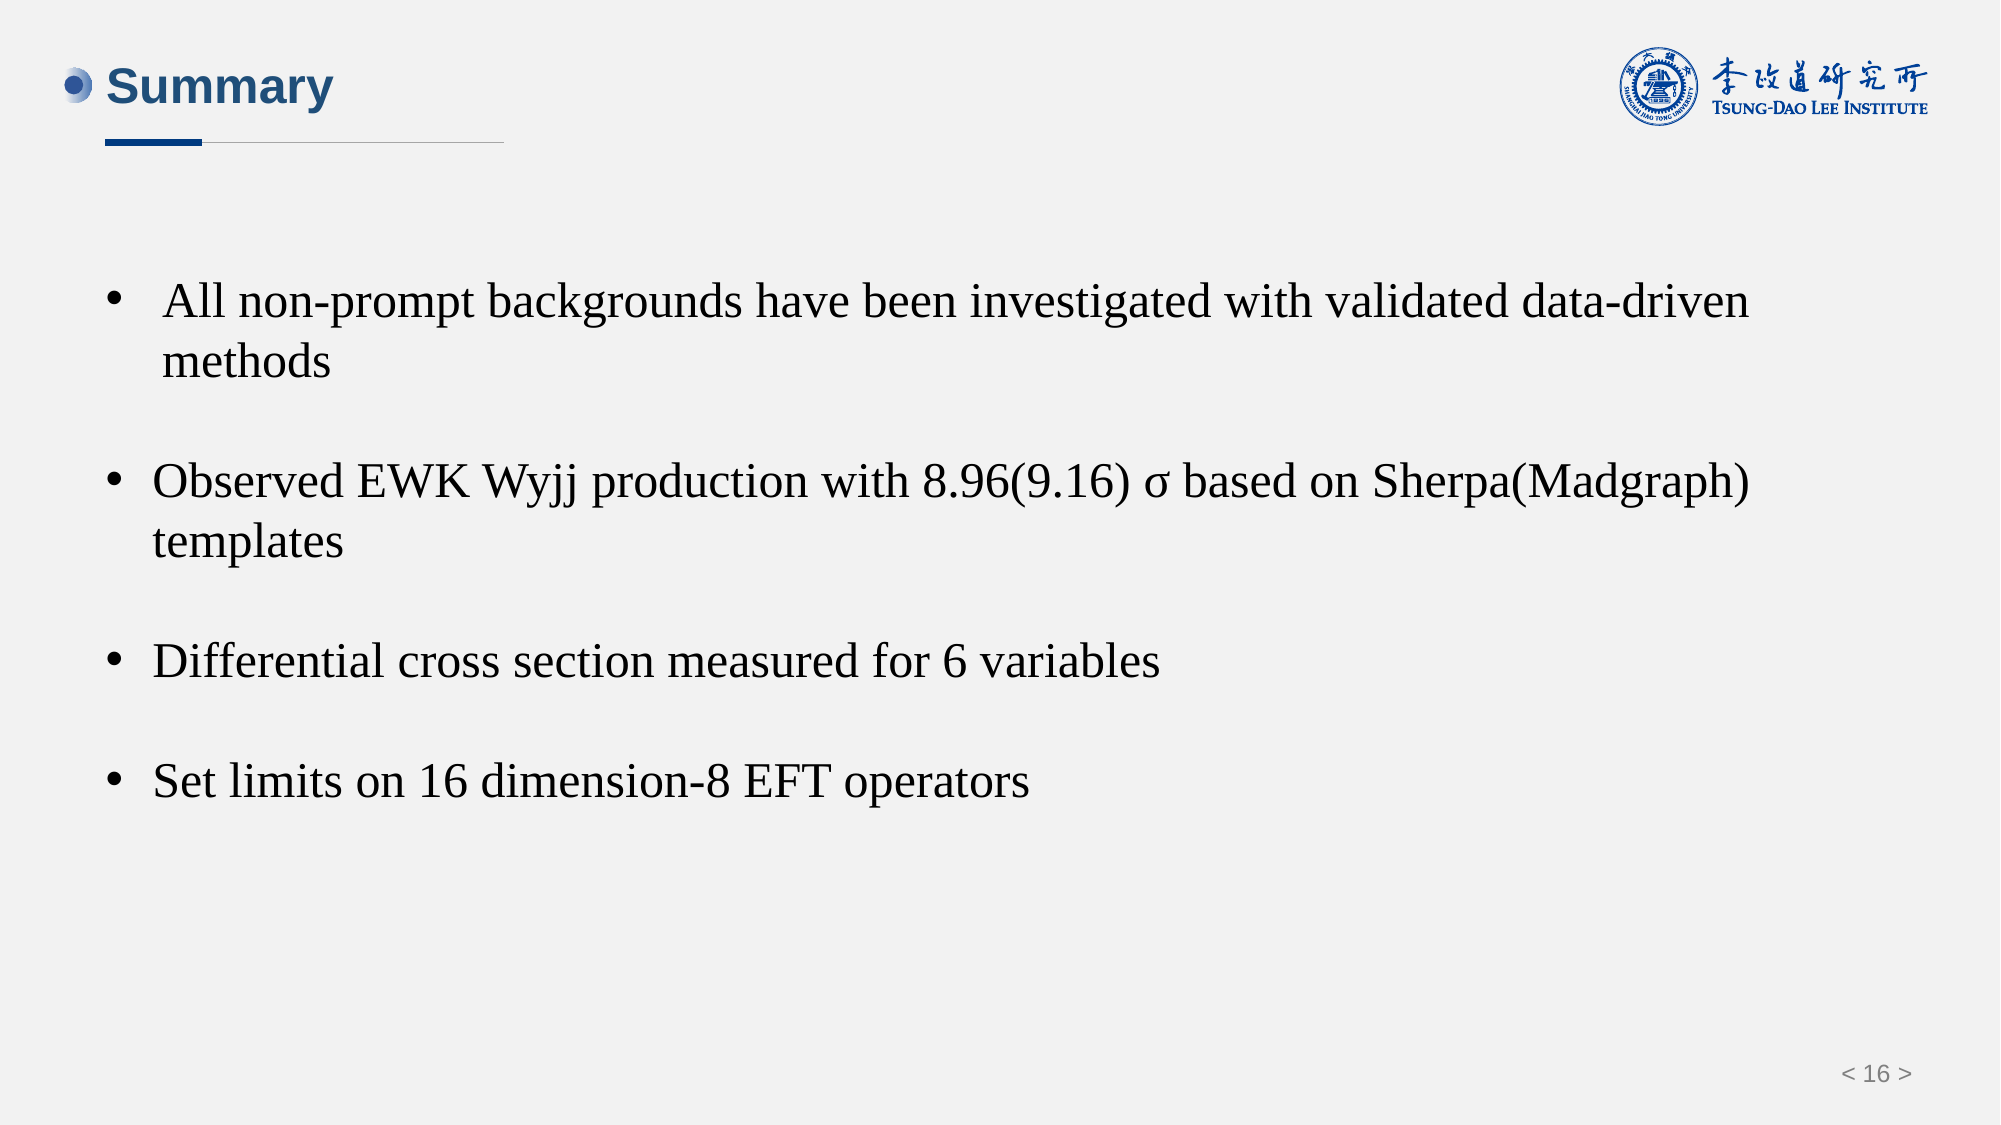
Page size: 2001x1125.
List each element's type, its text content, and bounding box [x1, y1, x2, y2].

text_box All non-prompt backgrounds have been investigated with validated data-driven methods Observed EWK Wyjj production with 8.96(9.16) σ based on Sherpa(Madgraph) templates Differential cross section measured for 6 variables Set limits on 16 dimension-8 EFT operators [90, 260, 1791, 816]
list Summary [91, 52, 778, 125]
